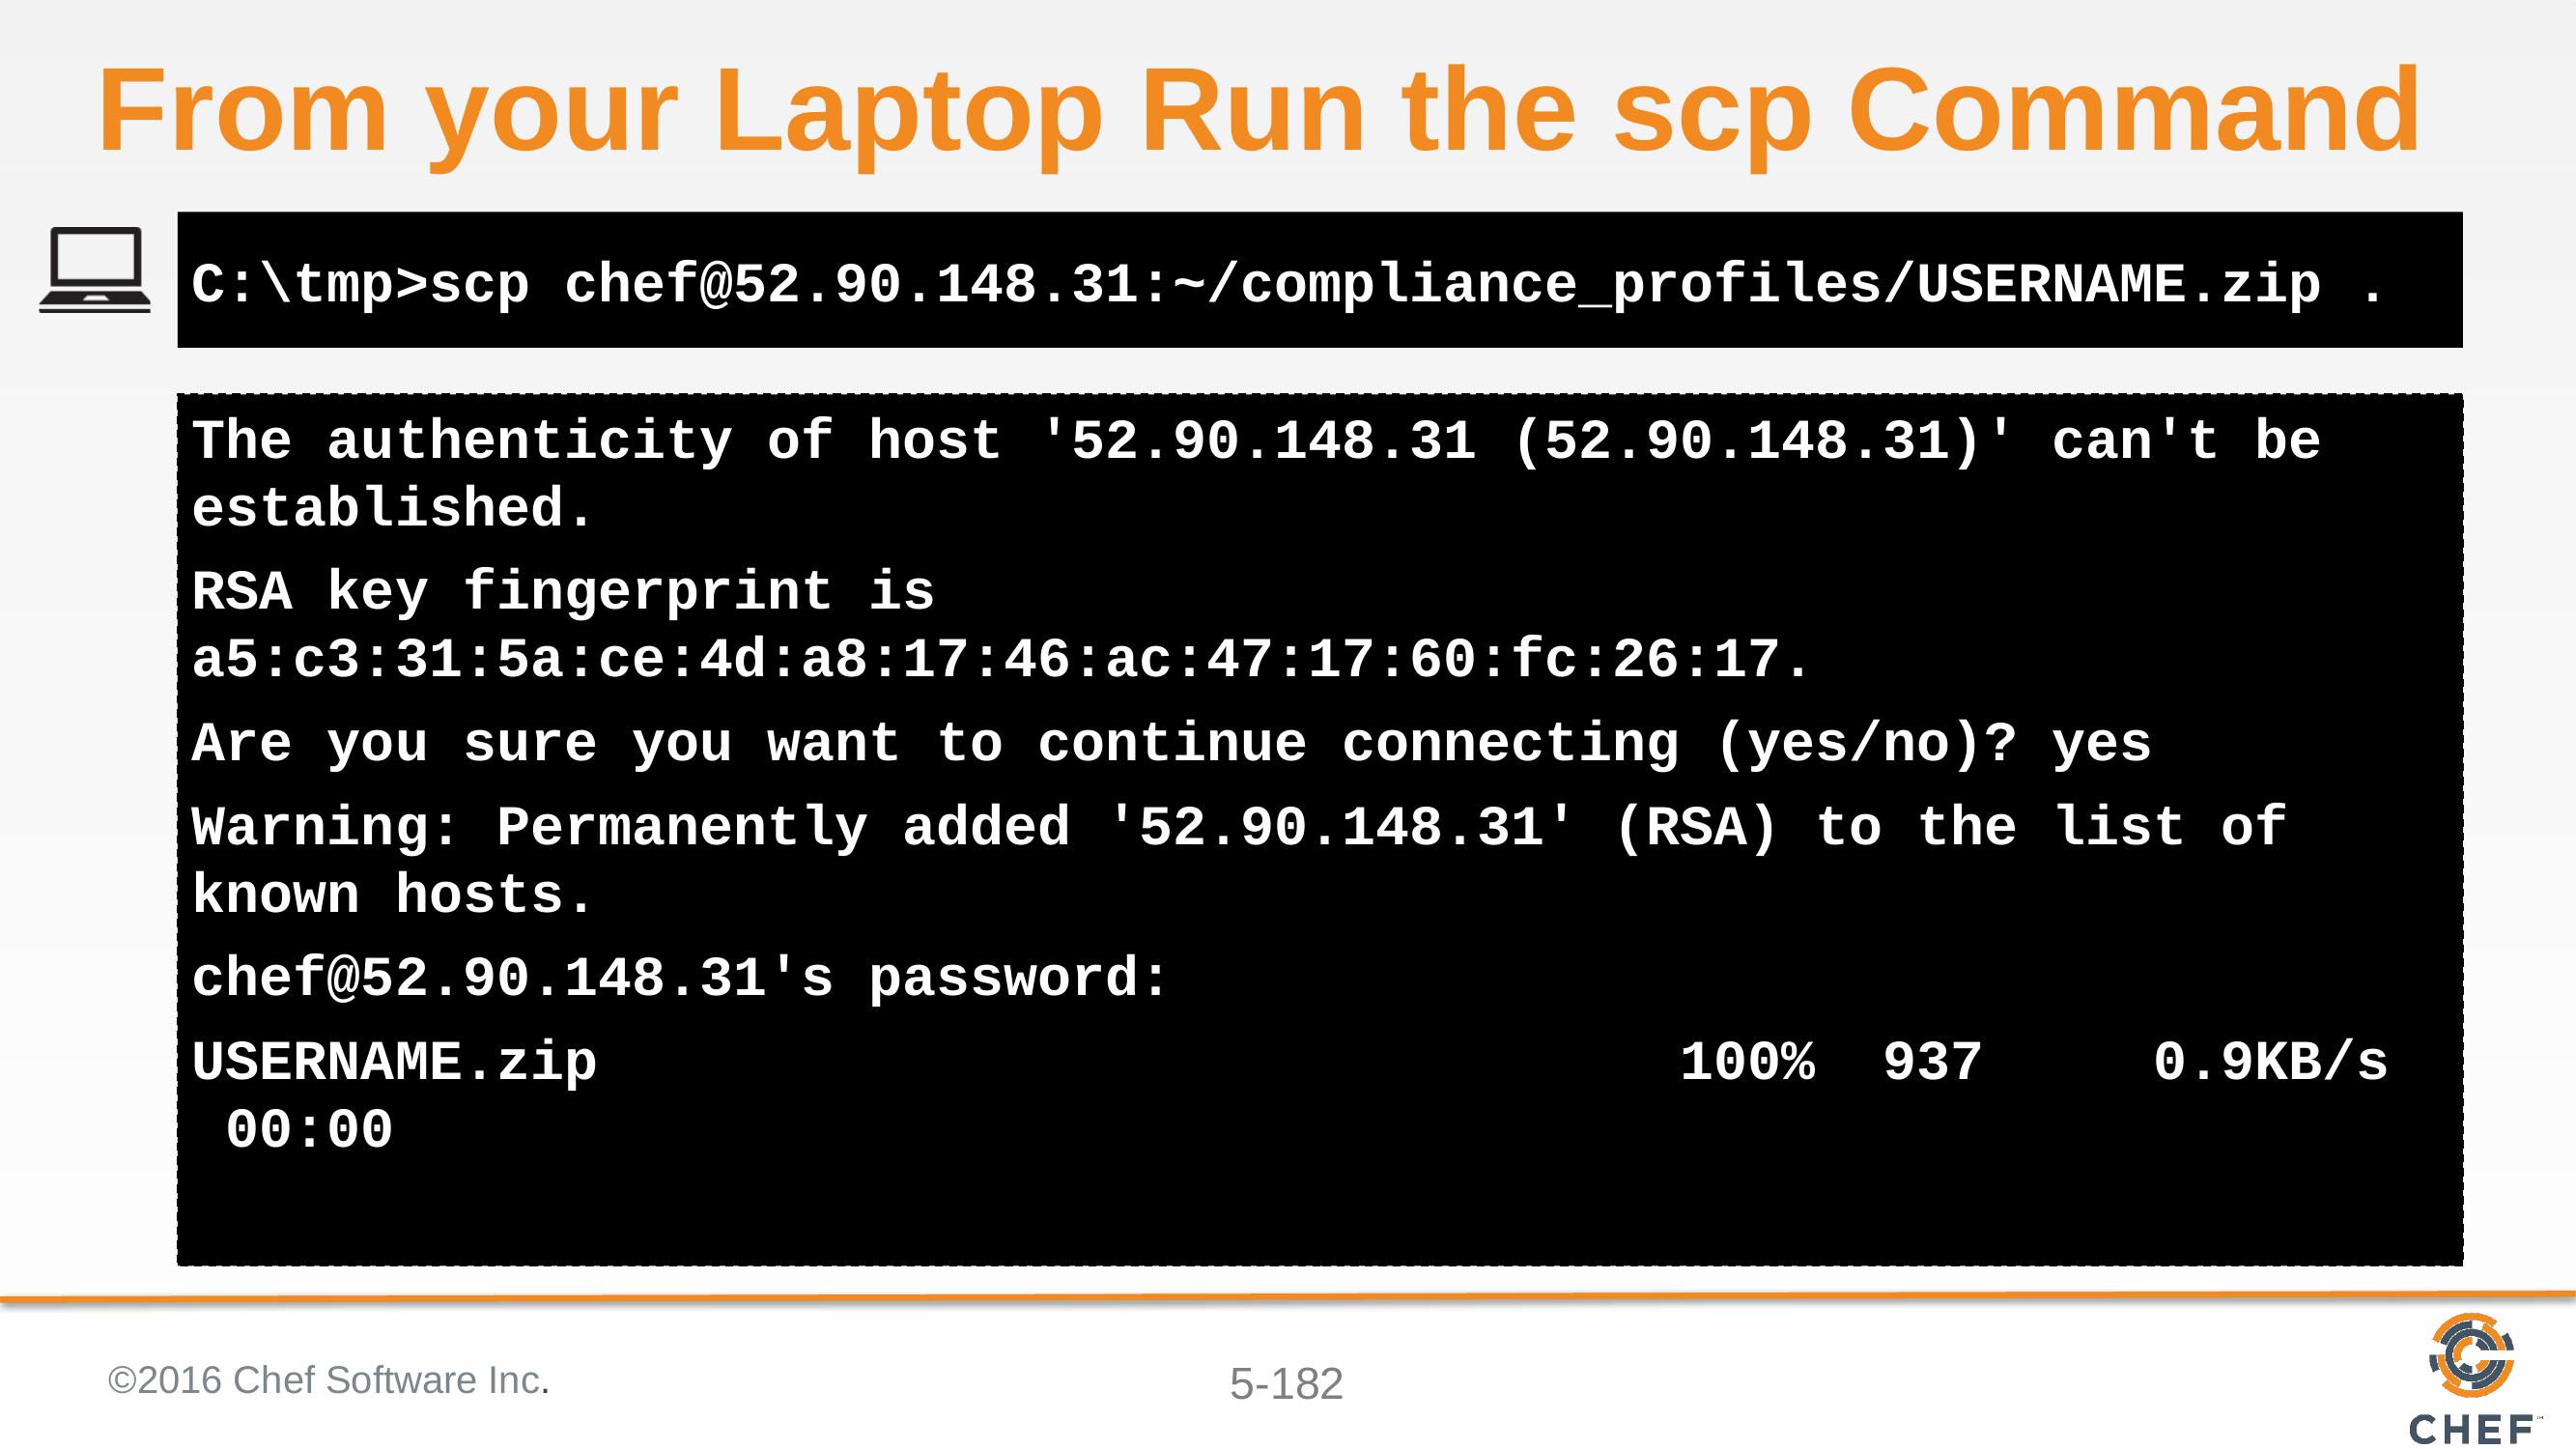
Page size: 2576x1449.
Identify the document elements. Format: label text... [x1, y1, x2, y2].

picture [2399, 1297, 2551, 1449]
title From your Laptop Run the scp Command [96, 48, 2463, 180]
list The authenticity of host '52.90.148.31 (52.90.148.31)' can't be established. RSA key fingerprint is a5:c3:31:5a:ce:4d:a8:17:46:ac:47:17:60:fc:26:17. Are you sure you want to continue connecting (yes/no)? yes Warning: Permanently added '52.90.148.31' (RSA) to the list of known hosts. chef@52.90.148.31's password: USERNAME.zip 100% 937 0.9KB/s 00:00 [177, 393, 2464, 1266]
list C:\tmp>scp chef@52.90.148.31:~/compliance_profiles/USERNAME.zip . [177, 212, 2463, 348]
